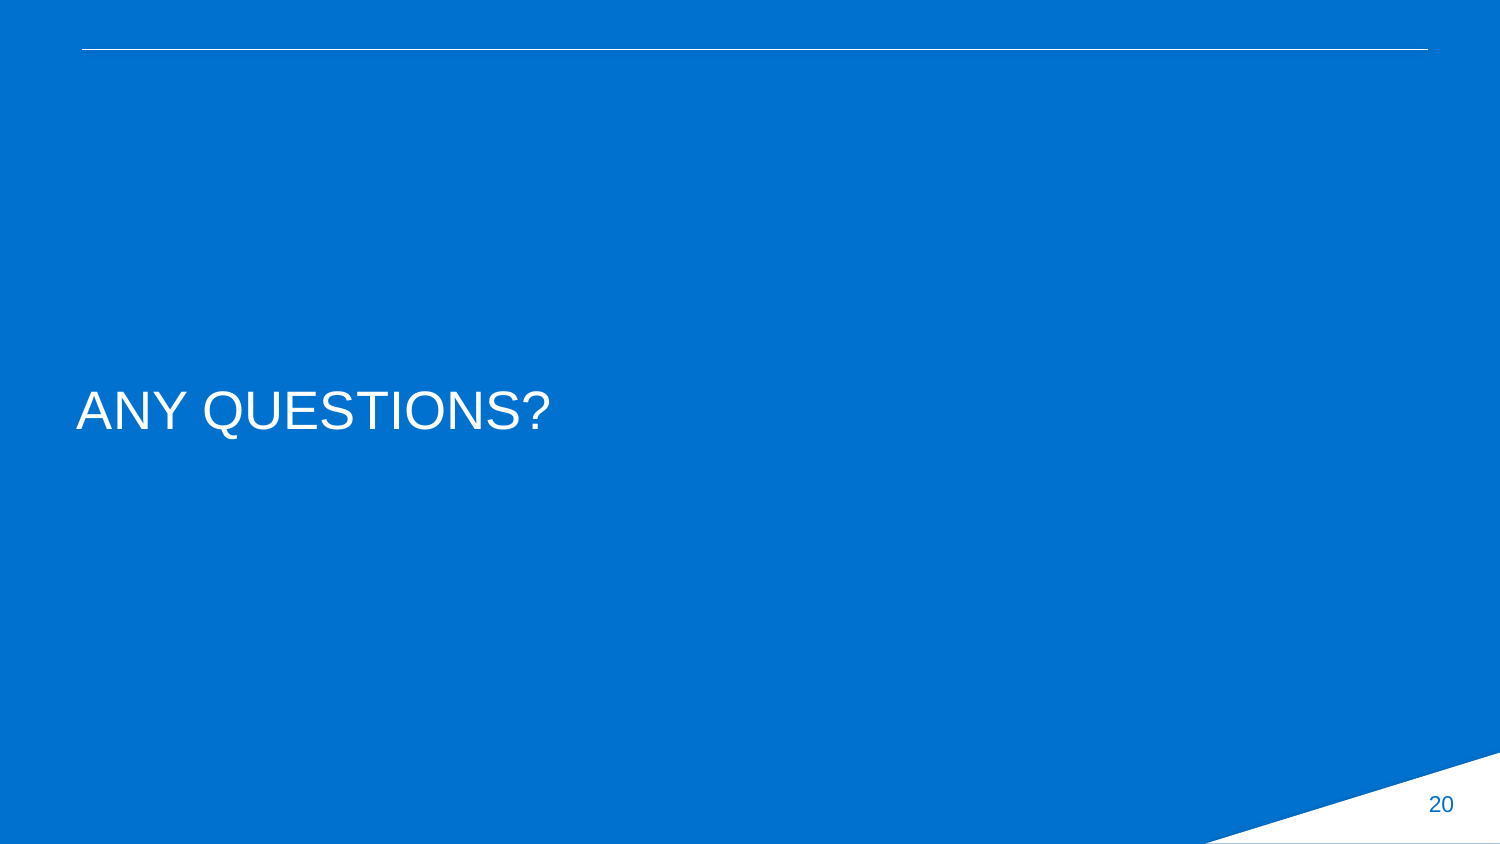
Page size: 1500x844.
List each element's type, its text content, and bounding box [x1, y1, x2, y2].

title Any questions? [76, 378, 1424, 466]
